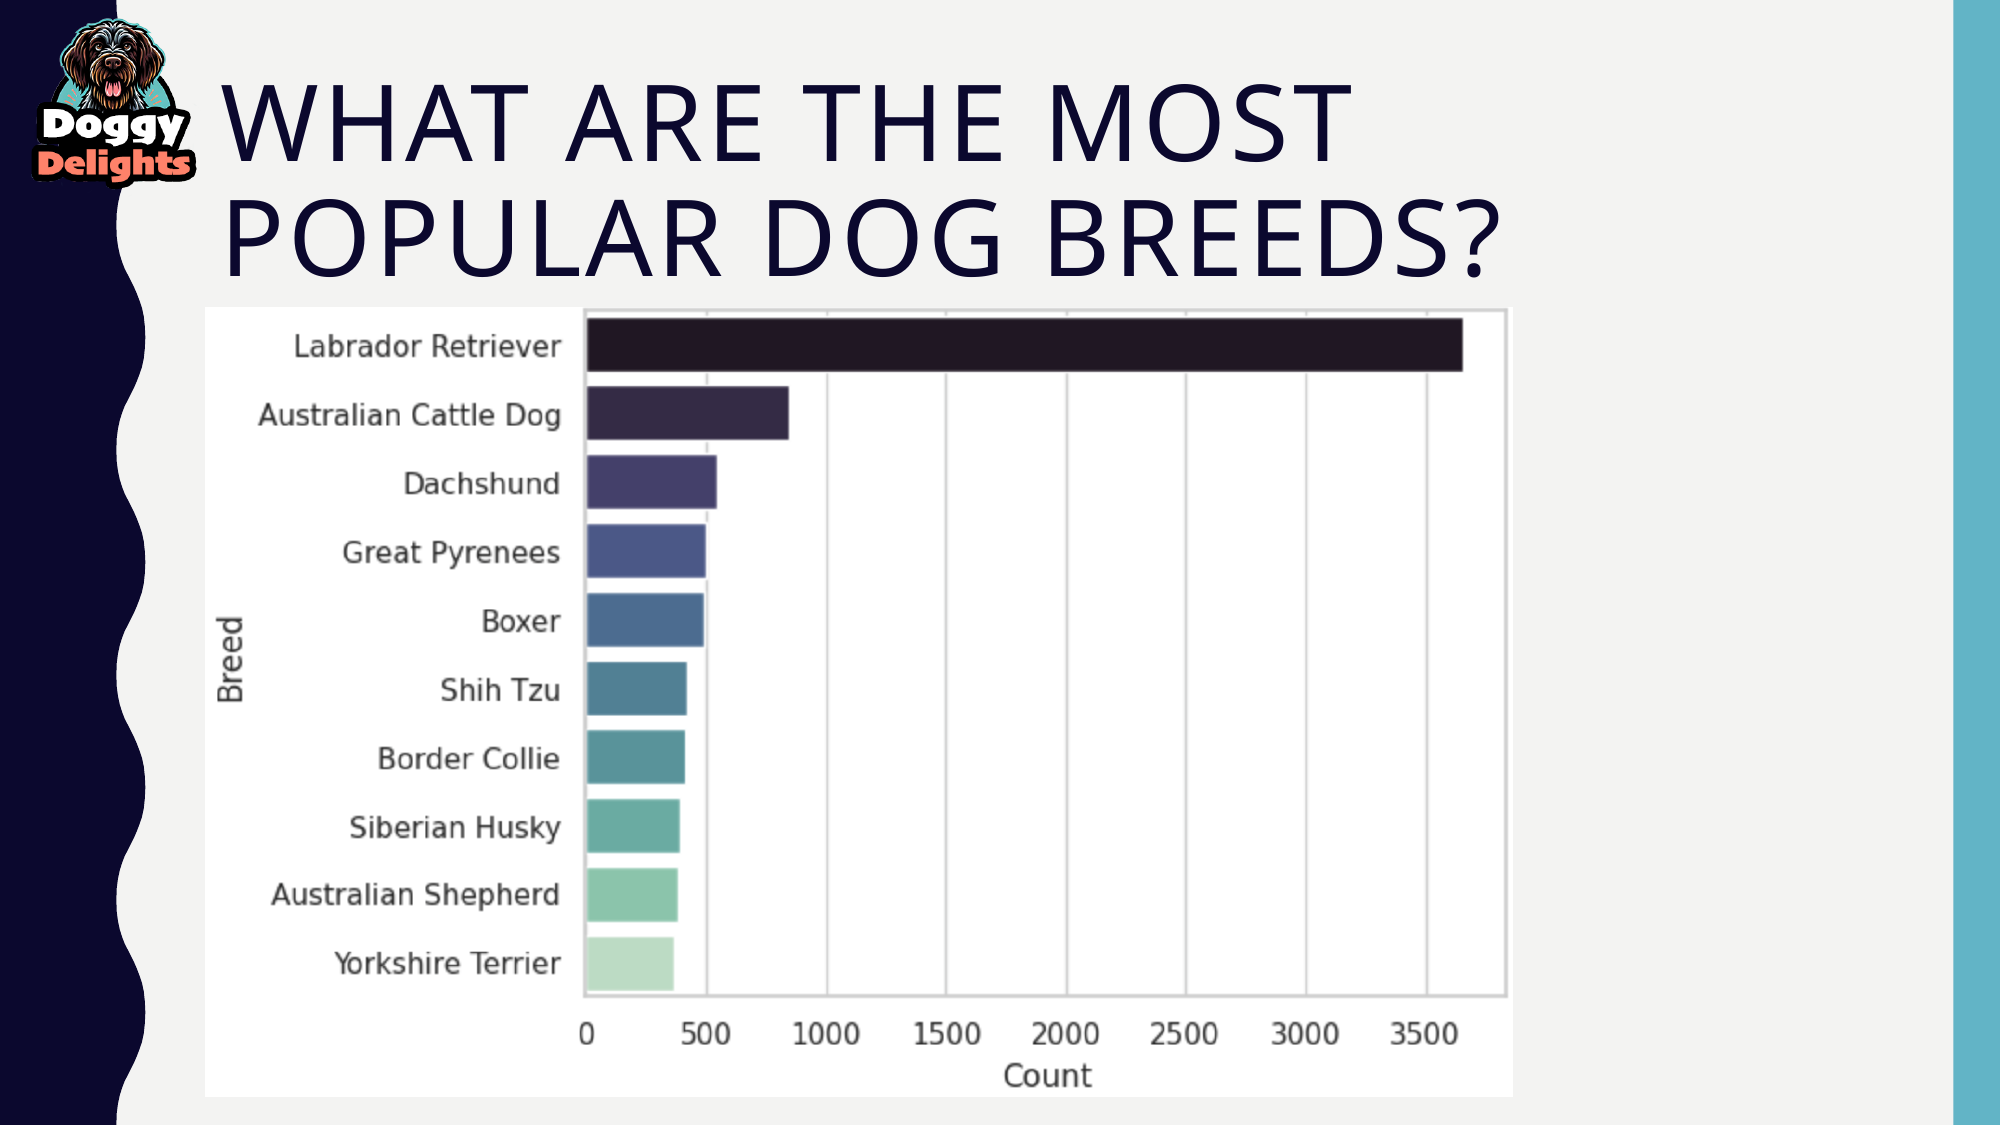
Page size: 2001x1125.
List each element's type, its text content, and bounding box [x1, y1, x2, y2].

title What ARE the most popular dog breeds? [205, 62, 1875, 308]
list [205, 307, 1513, 1097]
picture [18, 14, 206, 201]
